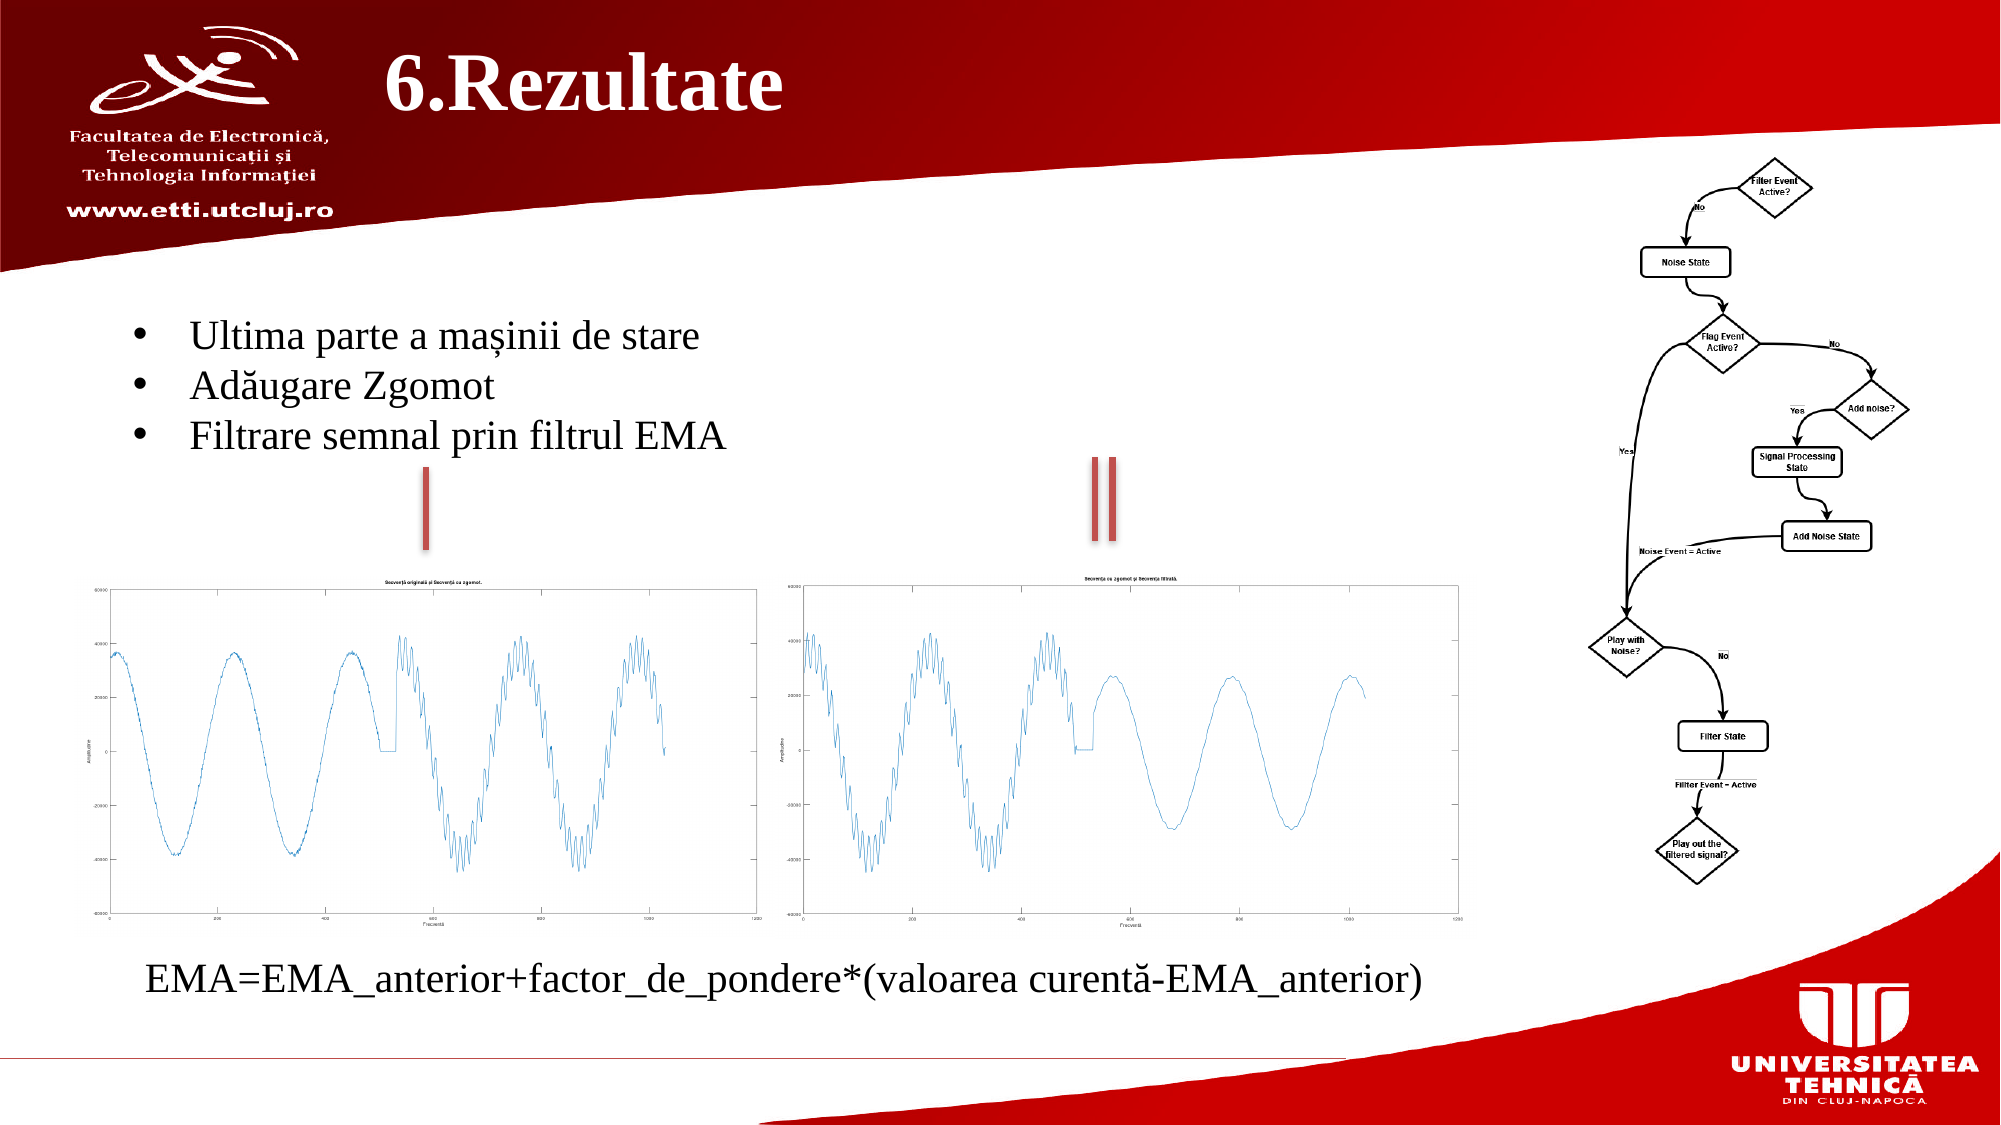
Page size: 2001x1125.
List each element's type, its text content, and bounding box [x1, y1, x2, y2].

title 6.Rezultate [369, 19, 1945, 135]
text_box EMA=EMA_anterior+factor_de_pondere*(valoarea curentă-EMA_anterior) [105, 944, 1464, 1009]
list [1588, 157, 1910, 885]
text_box Ultima parte a mașinii de stare Adăugare Zgomot Filtrare semnal prin filtrul EMA [118, 300, 1158, 466]
picture [0, 0, 2001, 1125]
